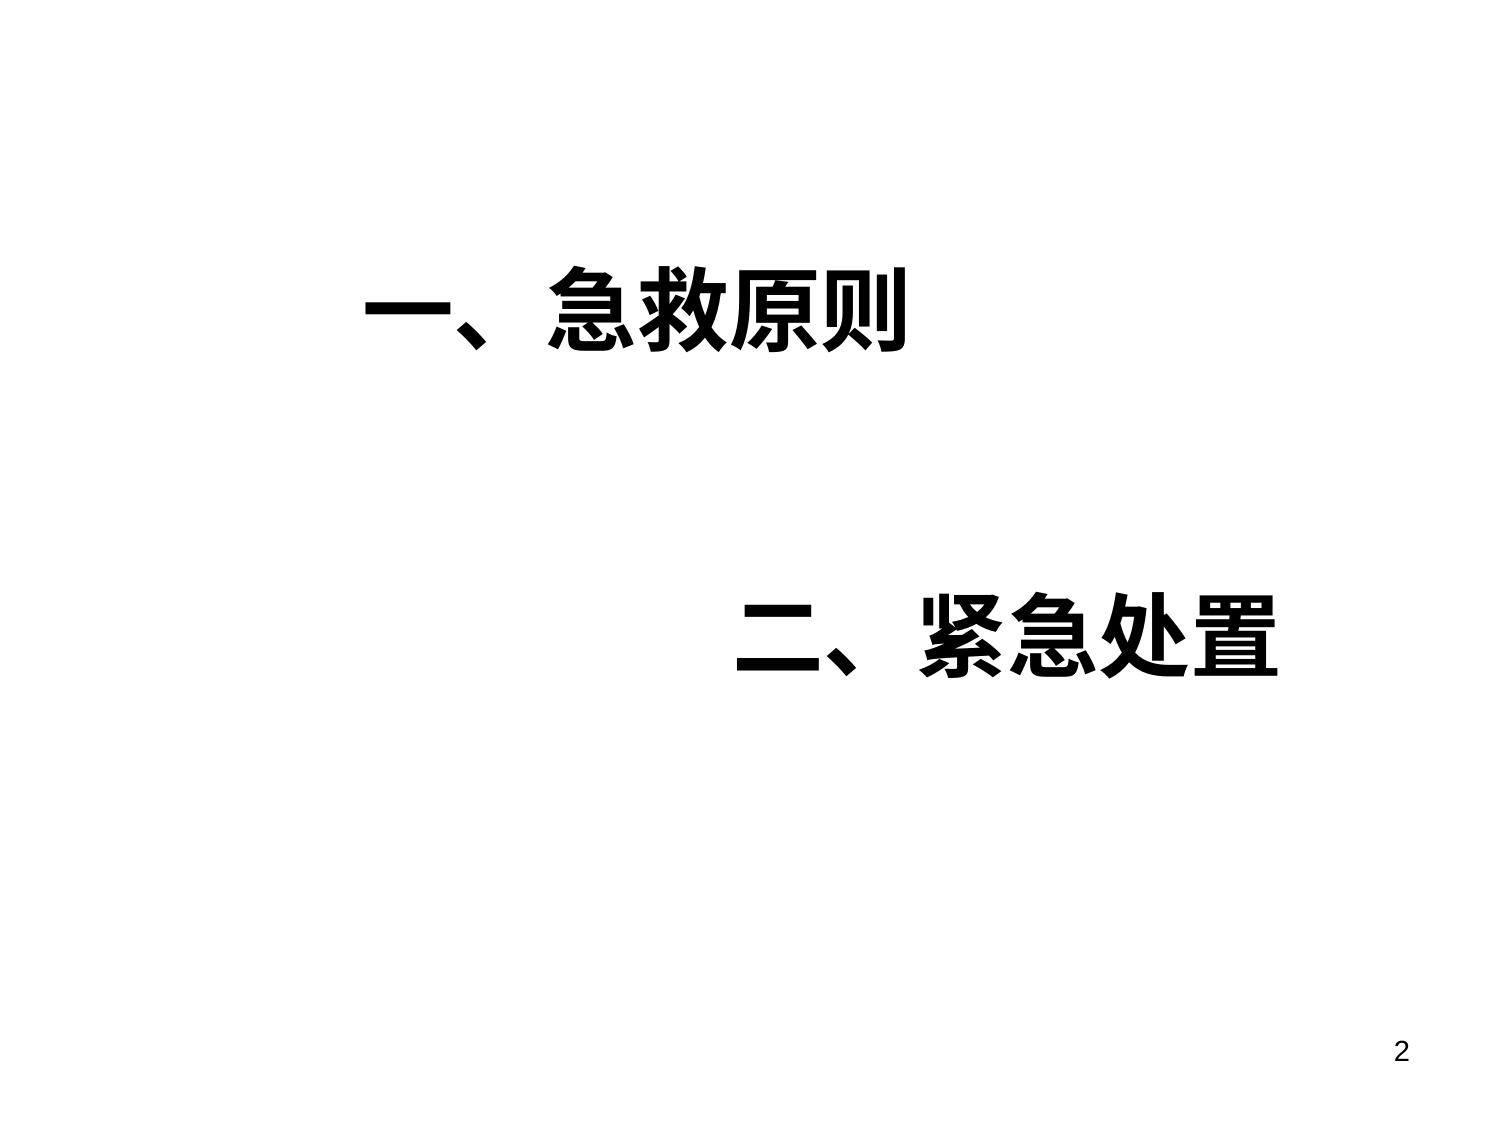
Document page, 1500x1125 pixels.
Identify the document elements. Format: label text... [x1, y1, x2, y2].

title 一、急救原则 [0, 187, 1275, 429]
slide_number 2 [1074, 1024, 1425, 1103]
subtitle 二、紧急处置 [350, 487, 1500, 825]
